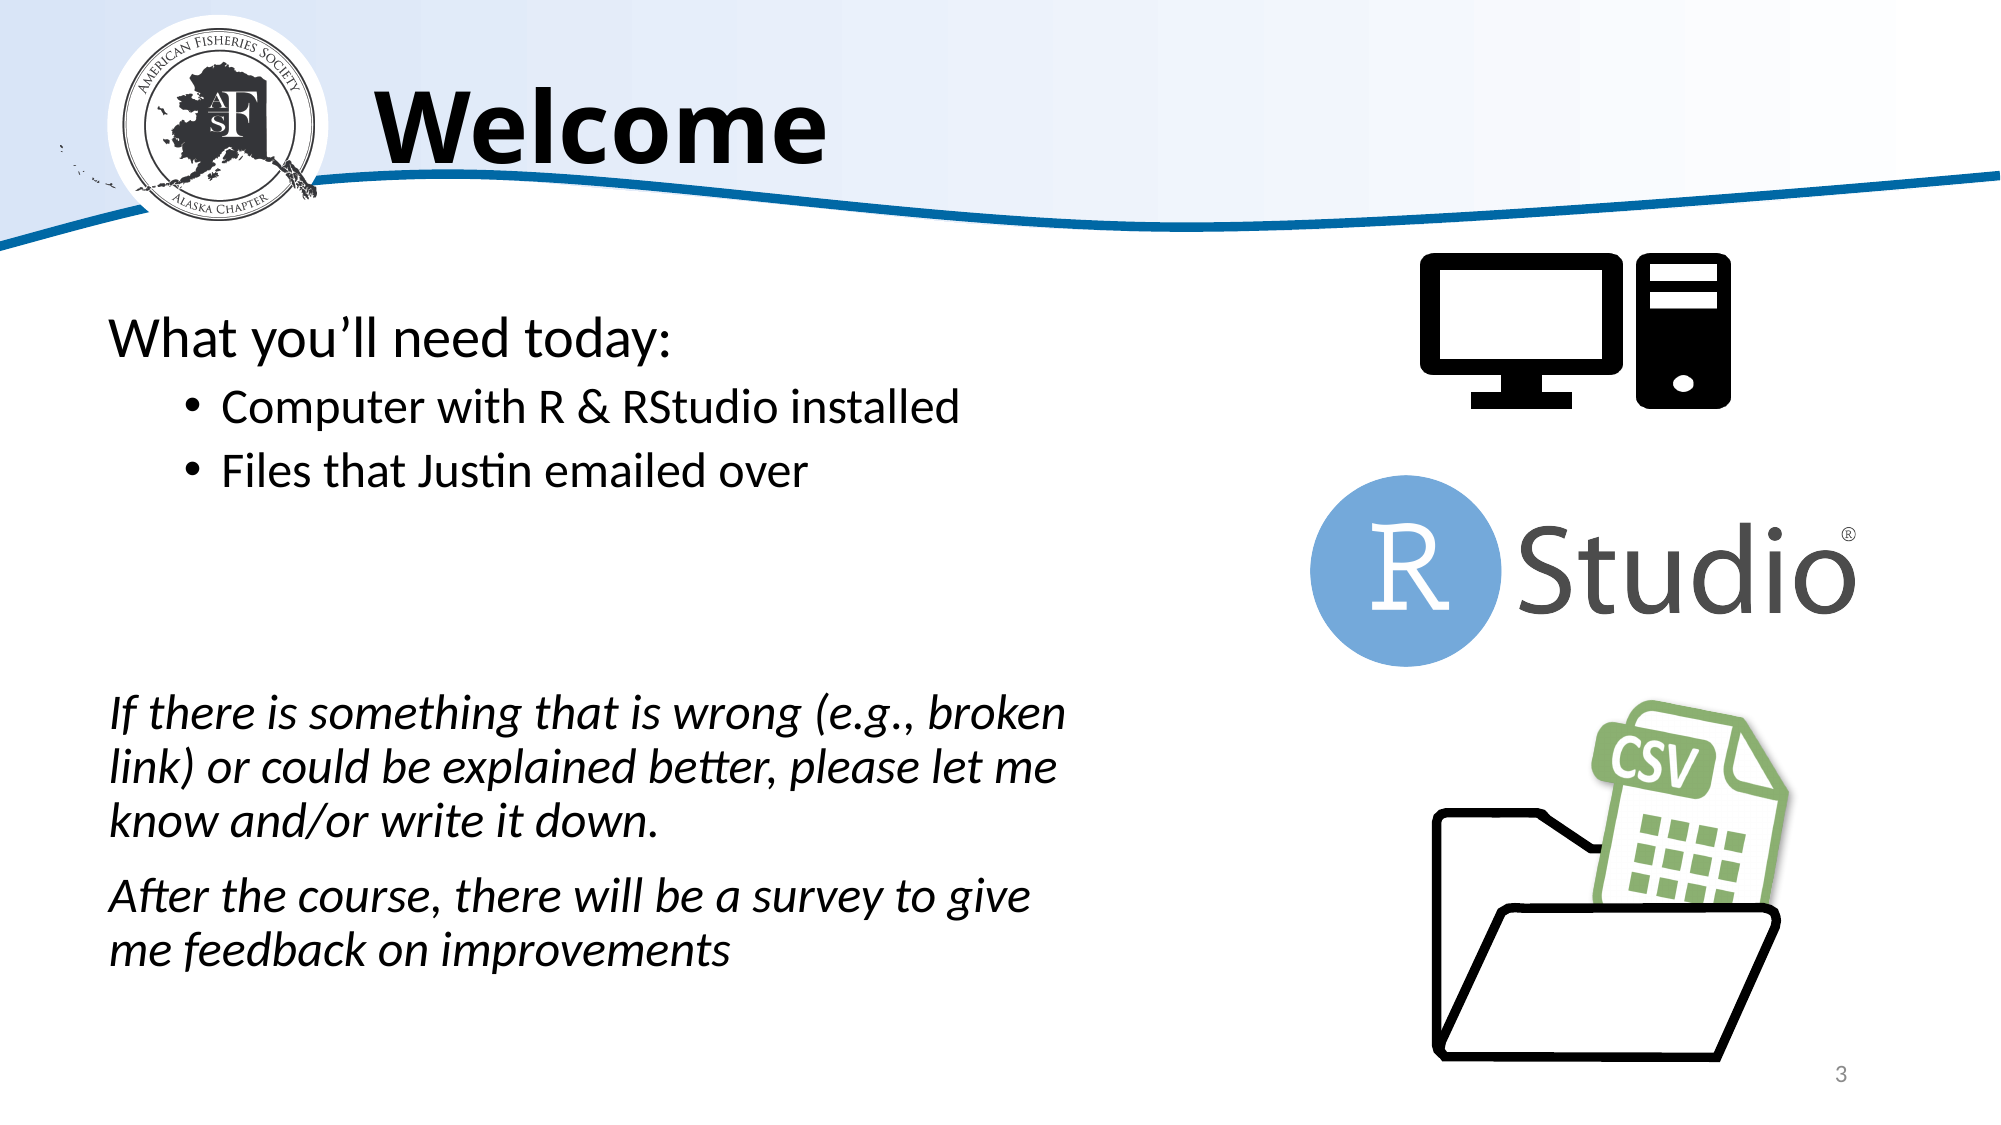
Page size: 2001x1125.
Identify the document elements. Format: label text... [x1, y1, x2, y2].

picture [1304, 475, 1856, 667]
text_box [1442, 1055, 1720, 1059]
slide_number 3 [1412, 1042, 1863, 1103]
picture [60, 28, 317, 221]
title Welcome [359, 30, 1863, 232]
picture [1413, 197, 1737, 464]
picture [1565, 705, 1783, 934]
text_box [1737, 934, 1774, 1015]
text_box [1436, 812, 1737, 1055]
list What you’ll need today: Computer with R & RStudio installed Files that Justin emailed over If there is something that is wrong (e.g., broken link) or could be explained better, please let me know and/or write it down. After the course, there will be a survey to give me feedback on improvements [93, 299, 1087, 1095]
